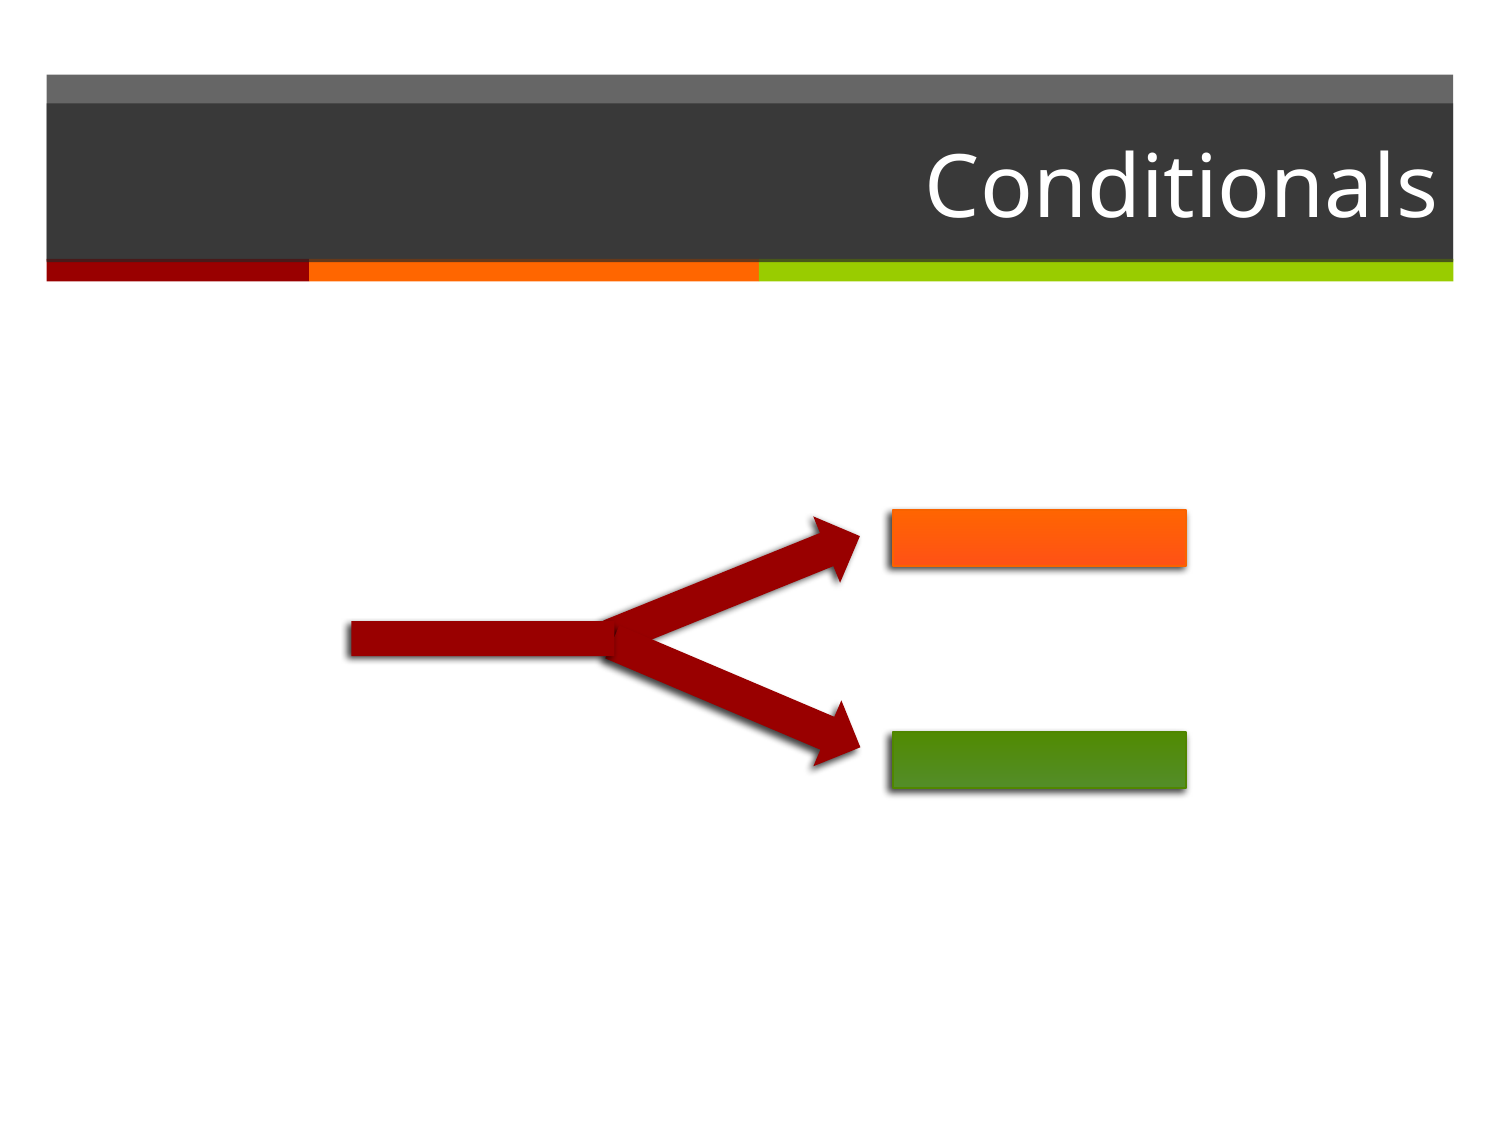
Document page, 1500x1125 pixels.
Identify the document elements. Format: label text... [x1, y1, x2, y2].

text_box [892, 731, 1187, 789]
text_box [606, 515, 861, 639]
text_box [350, 620, 616, 657]
text_box [892, 509, 1187, 567]
text_box [616, 624, 862, 768]
title Conditionals [46, 103, 1454, 263]
